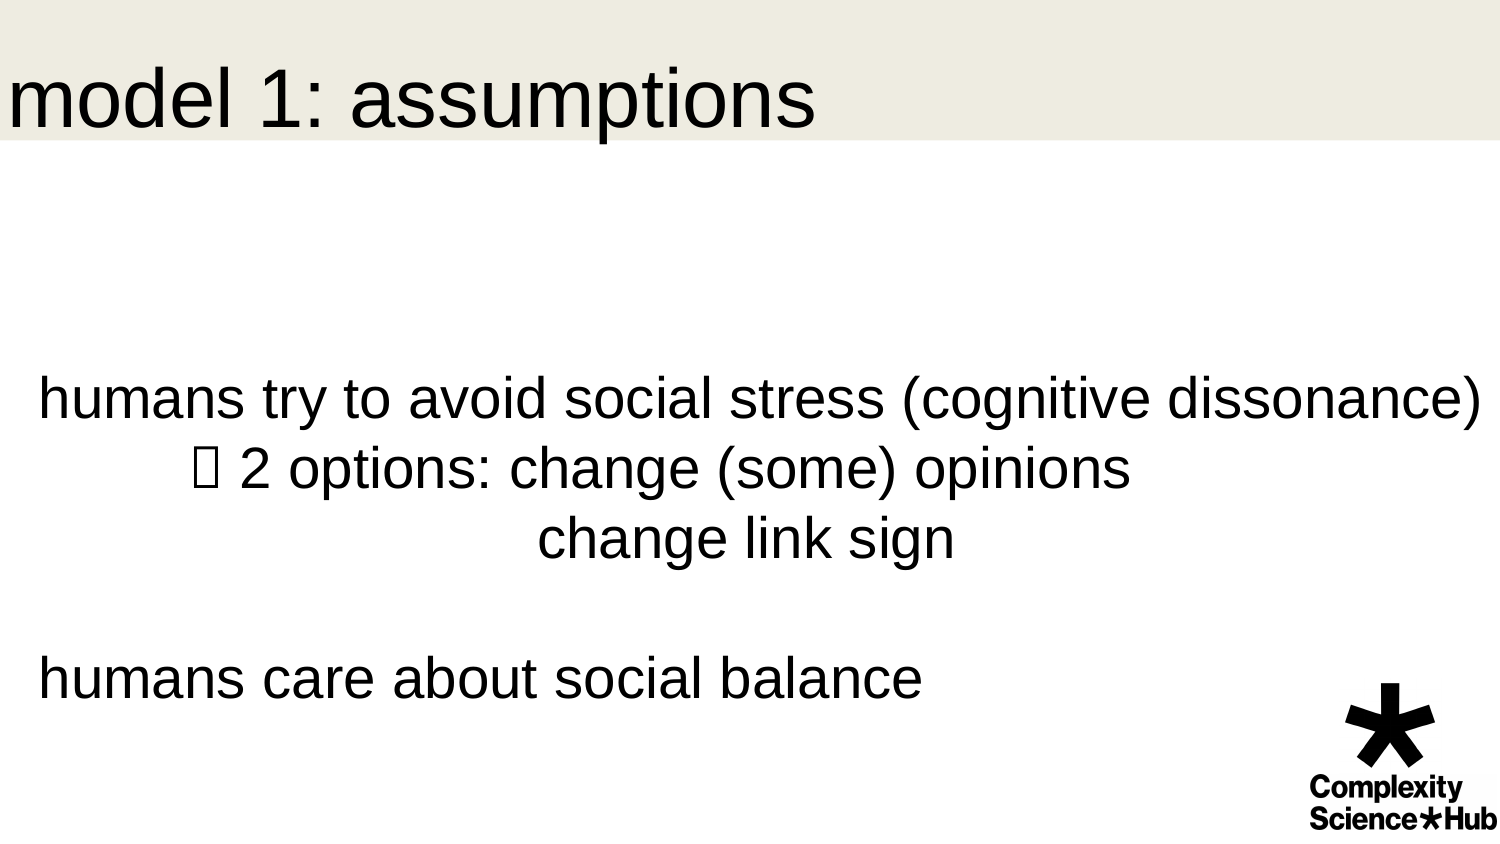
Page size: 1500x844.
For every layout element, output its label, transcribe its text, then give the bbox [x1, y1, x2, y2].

title model 1: assumptions [0, 25, 1500, 164]
text_box humans try to avoid social stress (cognitive dissonance)  2 options: change (some) opinions change link sign humans care about social balance [31, 282, 1500, 844]
